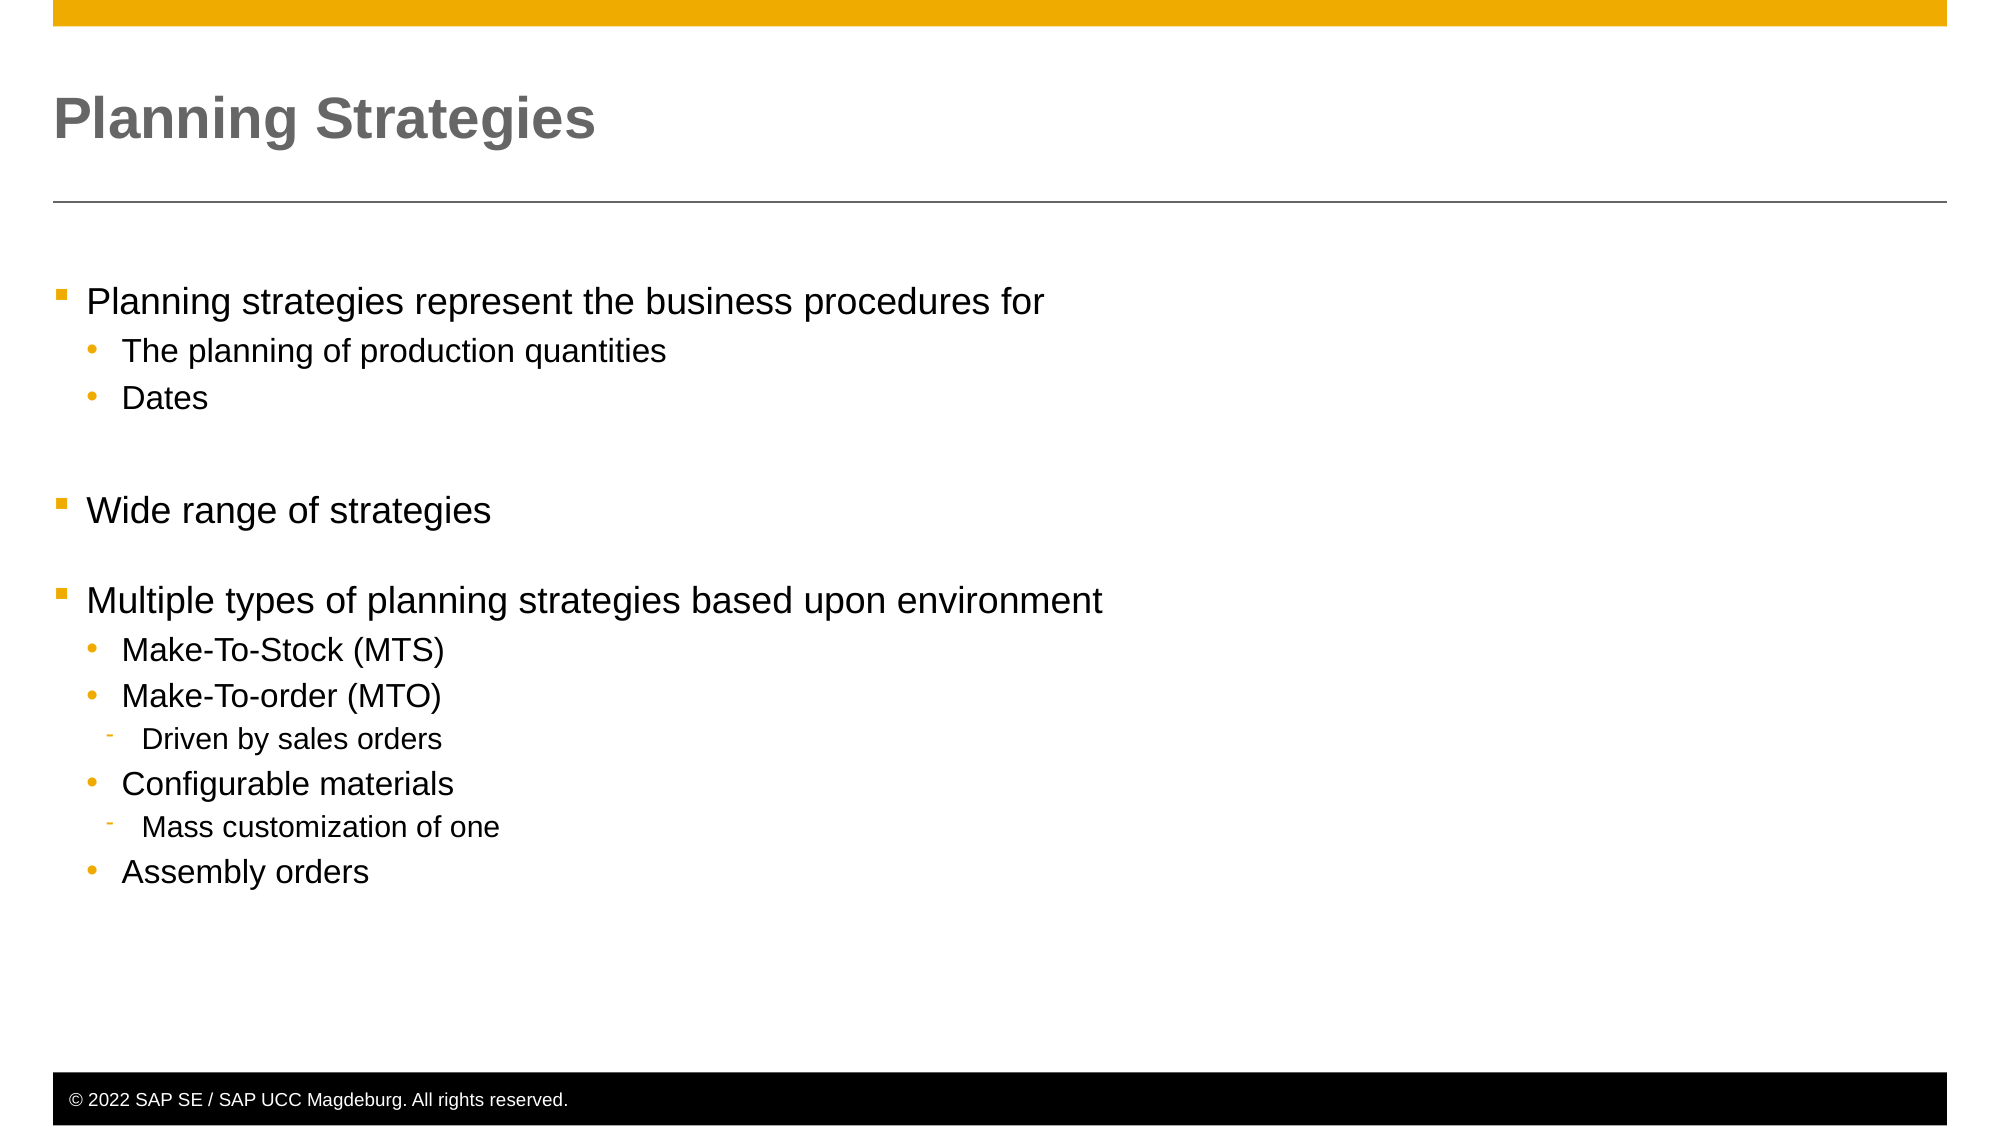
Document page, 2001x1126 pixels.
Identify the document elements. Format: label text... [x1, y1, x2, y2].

title Planning Strategies [53, 53, 1947, 178]
list Planning strategies represent the business procedures for The planning of production quantities Dates Wide range of strategies Multiple types of planning strategies based upon environment Make-To-Stock (MTS) Make-To-order (MTO) Driven by sales orders Configurable materials Mass customization of one Assembly orders [53, 277, 1947, 998]
